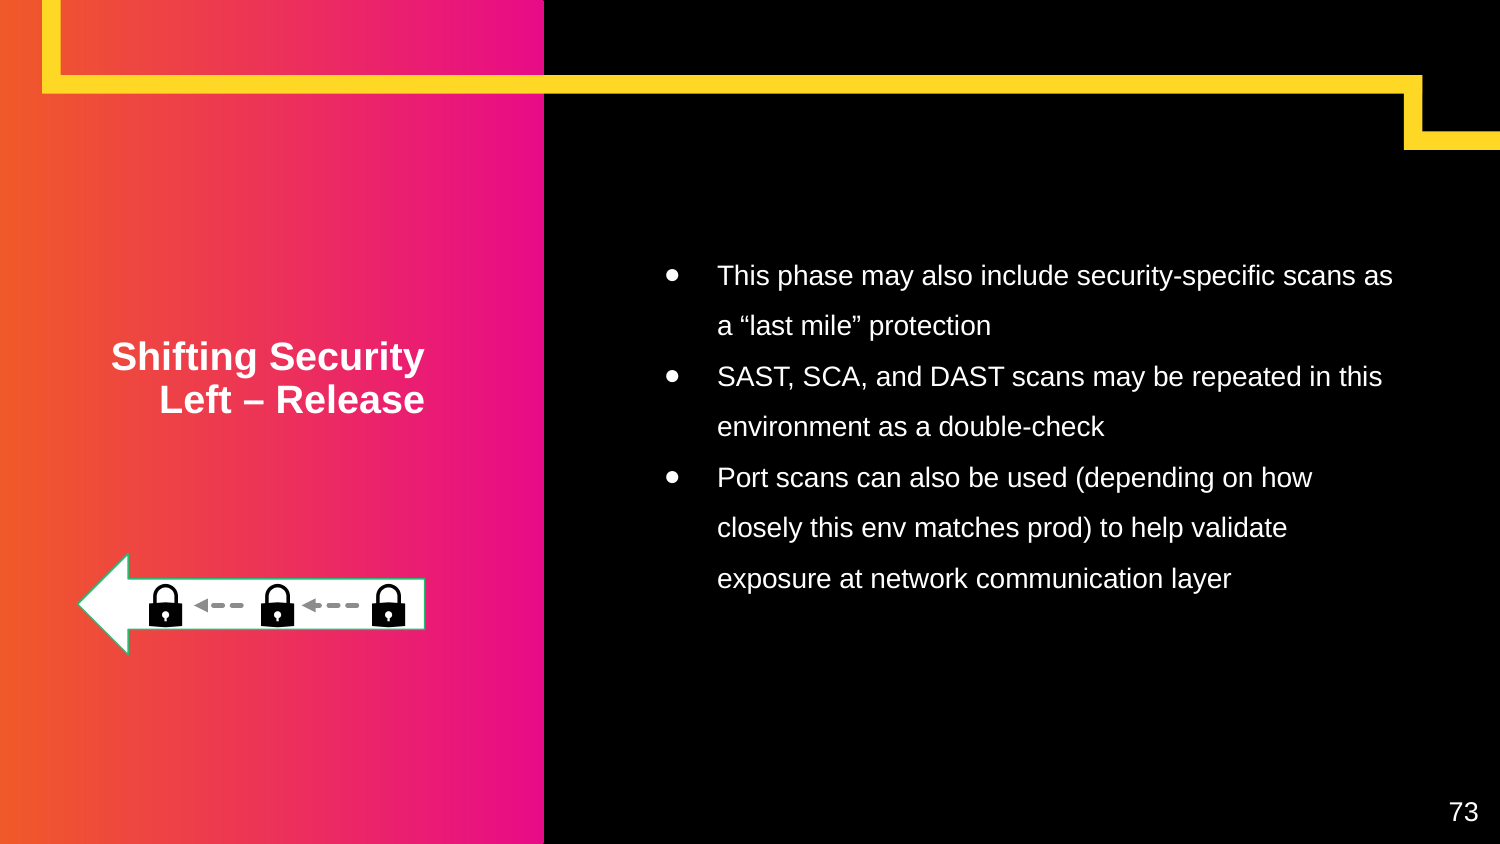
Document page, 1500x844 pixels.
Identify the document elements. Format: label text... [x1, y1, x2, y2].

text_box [77, 553, 425, 655]
slide_number 73 [1403, 779, 1494, 844]
text_box This phase may also include security-specific scans as a “last mile” protection SAST, SCA, and DAST scans may be repeated in this environment as a double-check Port scans can also be used (depending on how closely this env matches prod) to help validate exposure at network communication layer [626, 225, 1410, 619]
title Shifting Security Left – Release [42, 343, 433, 430]
